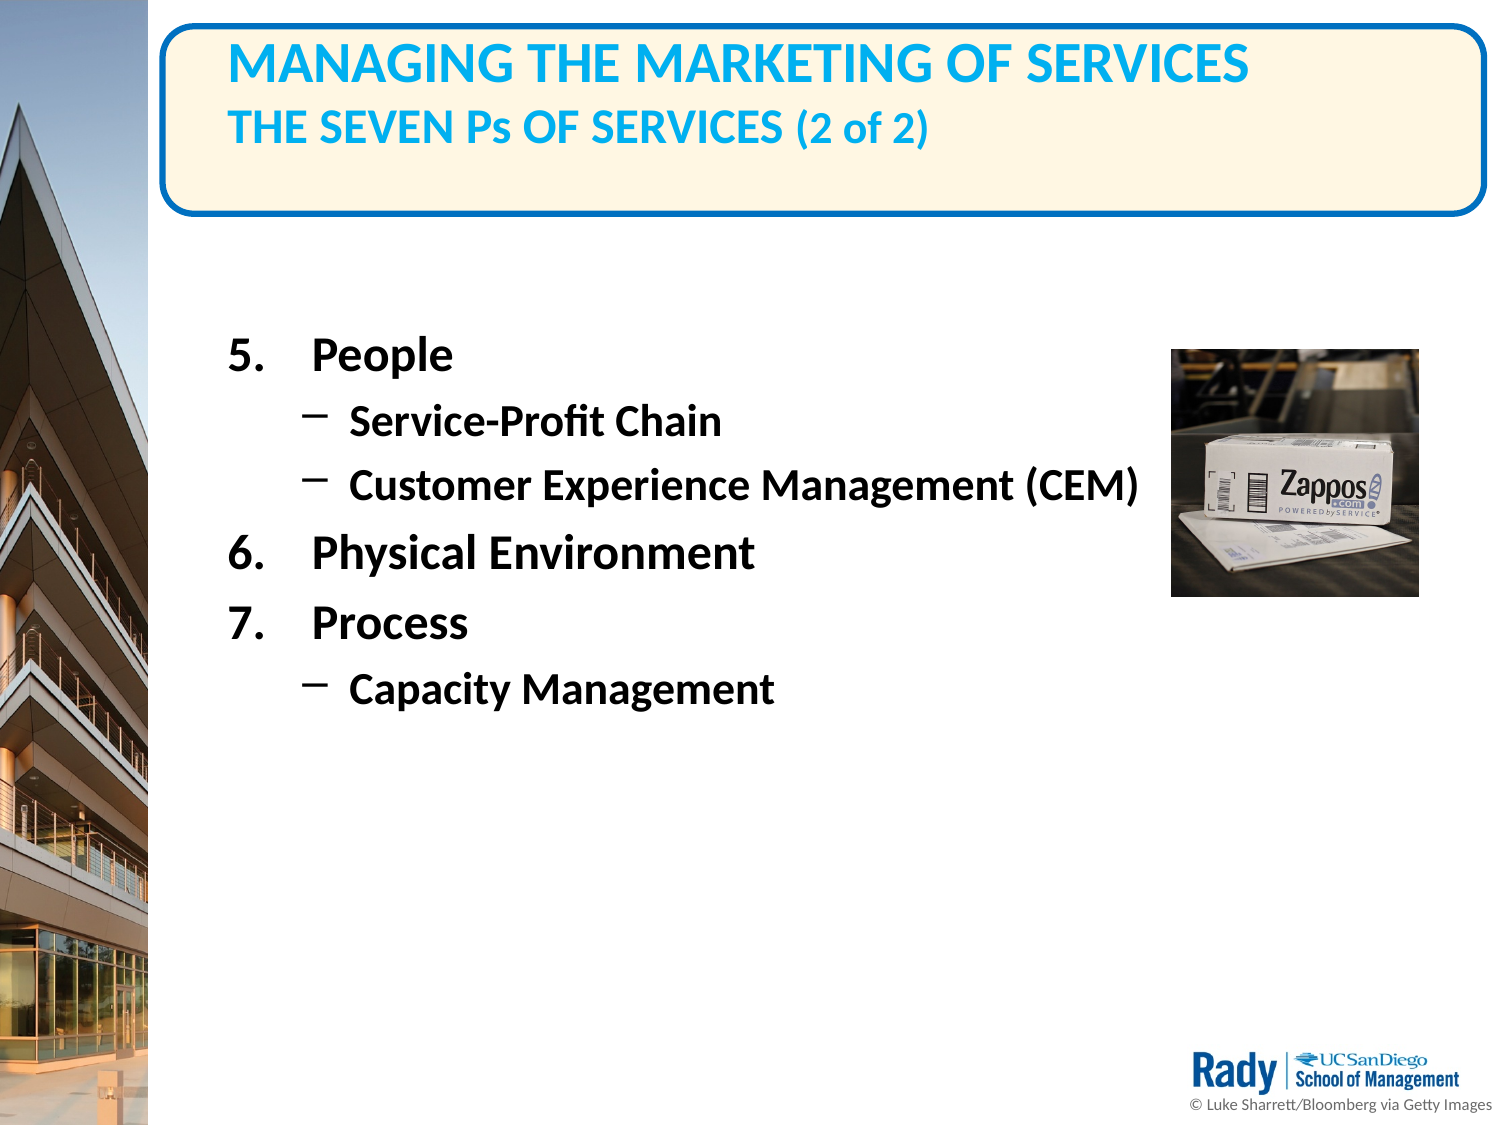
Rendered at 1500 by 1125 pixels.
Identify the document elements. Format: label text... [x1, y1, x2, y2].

text_box [162, 26, 1485, 214]
picture [1171, 349, 1420, 598]
list © Luke Sharrett/Bloomberg via Getty Images [899, 1093, 1500, 1120]
list People Service-Profit Chain Customer Experience Management (CEM) Physical Environment Process Capacity Management [212, 313, 1425, 1057]
picture [0, 0, 148, 1125]
title MANAGING THE MARKETING OF SERVICES THE SEVEN Ps OF SERVICES (2 of 2) [212, 44, 1426, 233]
picture [1187, 1044, 1463, 1093]
